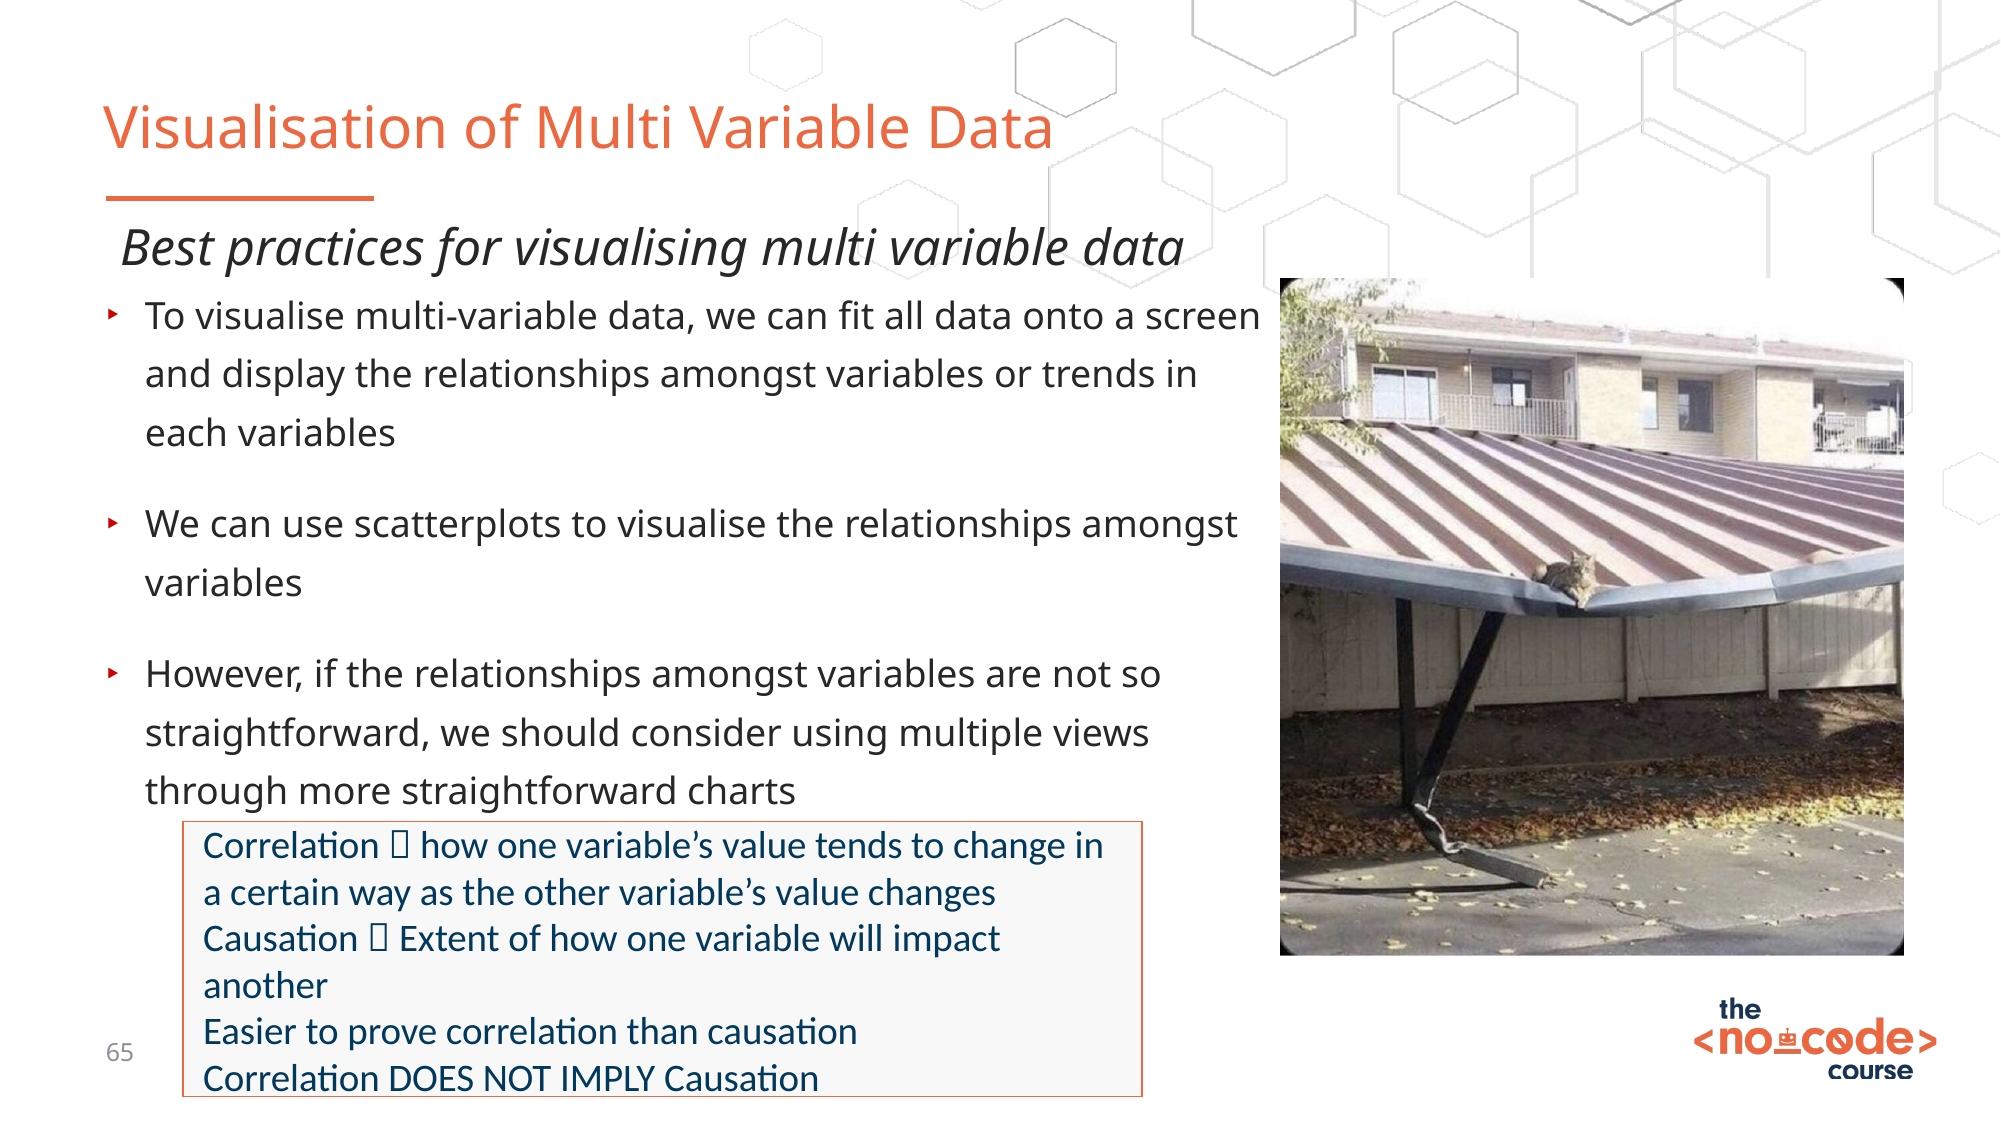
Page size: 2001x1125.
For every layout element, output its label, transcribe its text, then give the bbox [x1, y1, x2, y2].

picture [1280, 278, 1904, 956]
slide_number 65 [105, 1023, 182, 1084]
text_box Best practices for visualising multi variable data [103, 209, 1977, 301]
title Visualisation of Multi Variable Data [103, 59, 1935, 199]
text_box Correlation  how one variable’s value tends to change in a certain way as the other variable’s value changes Causation  Extent of how one variable will impact another Easier to prove correlation than causation Correlation DOES NOT IMPLY Causation [182, 821, 1143, 1097]
list To visualise multi-variable data, we can fit all data onto a screen and display the relationships amongst variables or trends in each variables We can use scatterplots to visualise the relationships amongst variables However, if the relationships amongst variables are not so straightforward, we should consider using multiple views through more straightforward charts [105, 301, 1270, 956]
